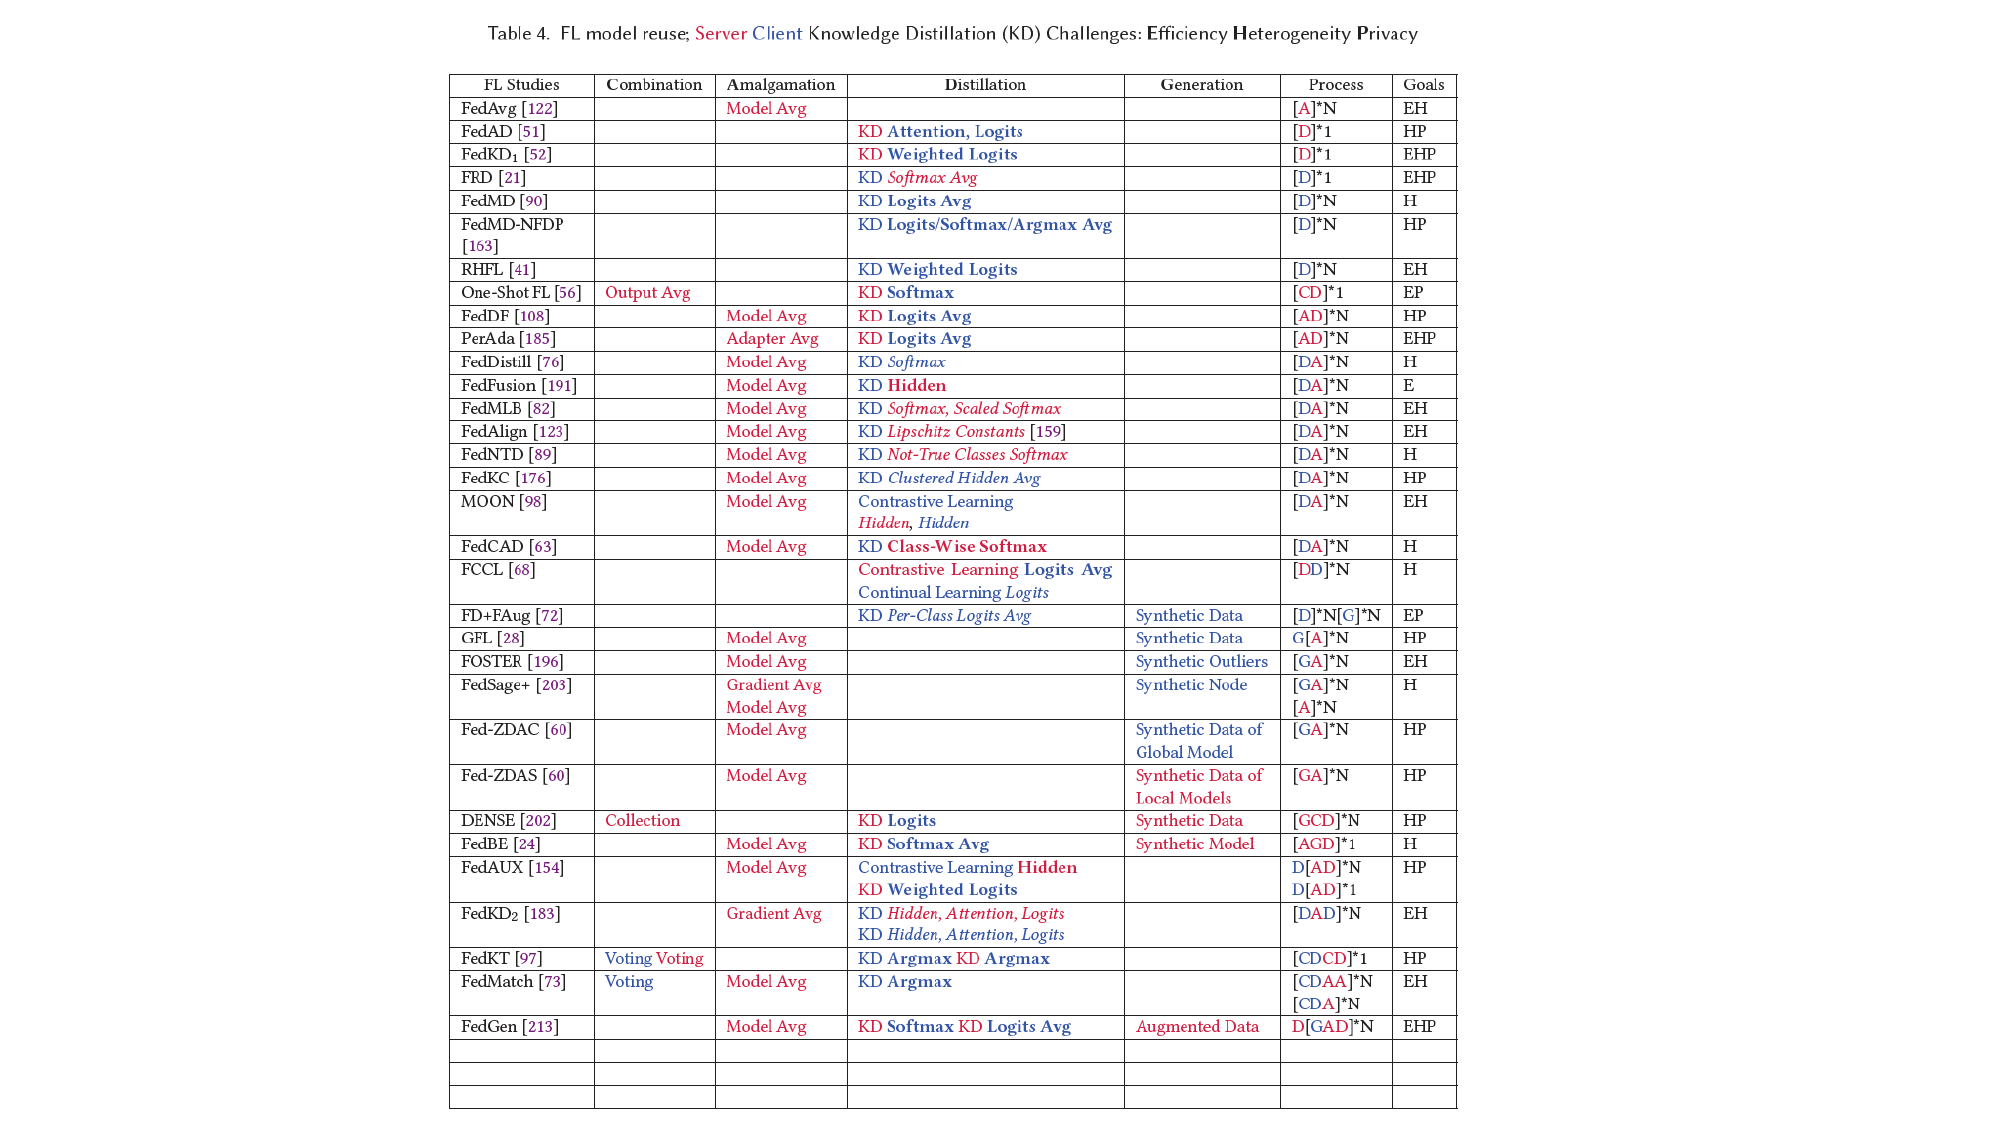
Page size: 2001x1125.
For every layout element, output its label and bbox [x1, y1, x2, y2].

picture [436, 0, 1477, 1125]
